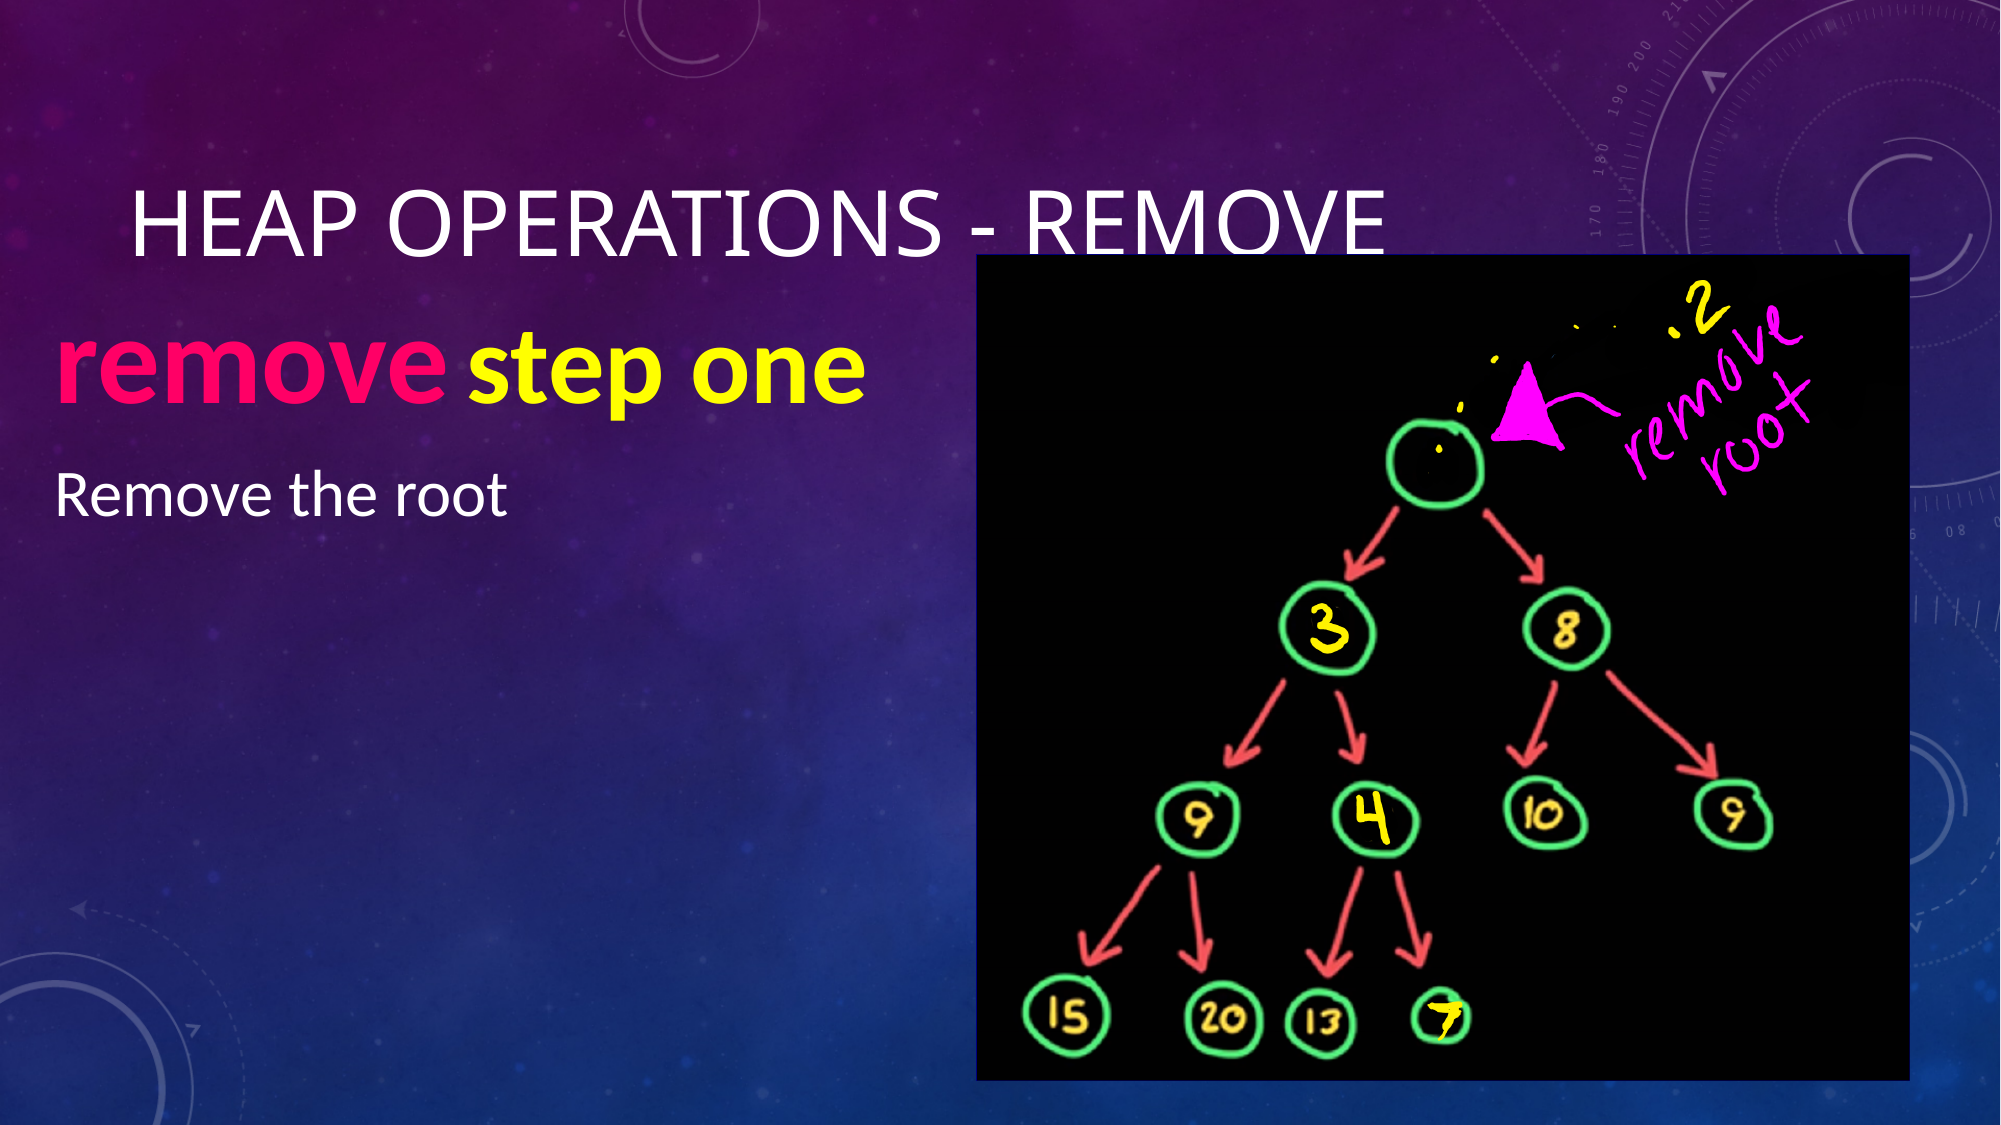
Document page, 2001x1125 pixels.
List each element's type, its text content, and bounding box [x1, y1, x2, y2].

title heap operations - Remove [112, 99, 1775, 271]
list remove step one Remove the root [39, 271, 969, 870]
picture [0, 0, 2001, 1125]
